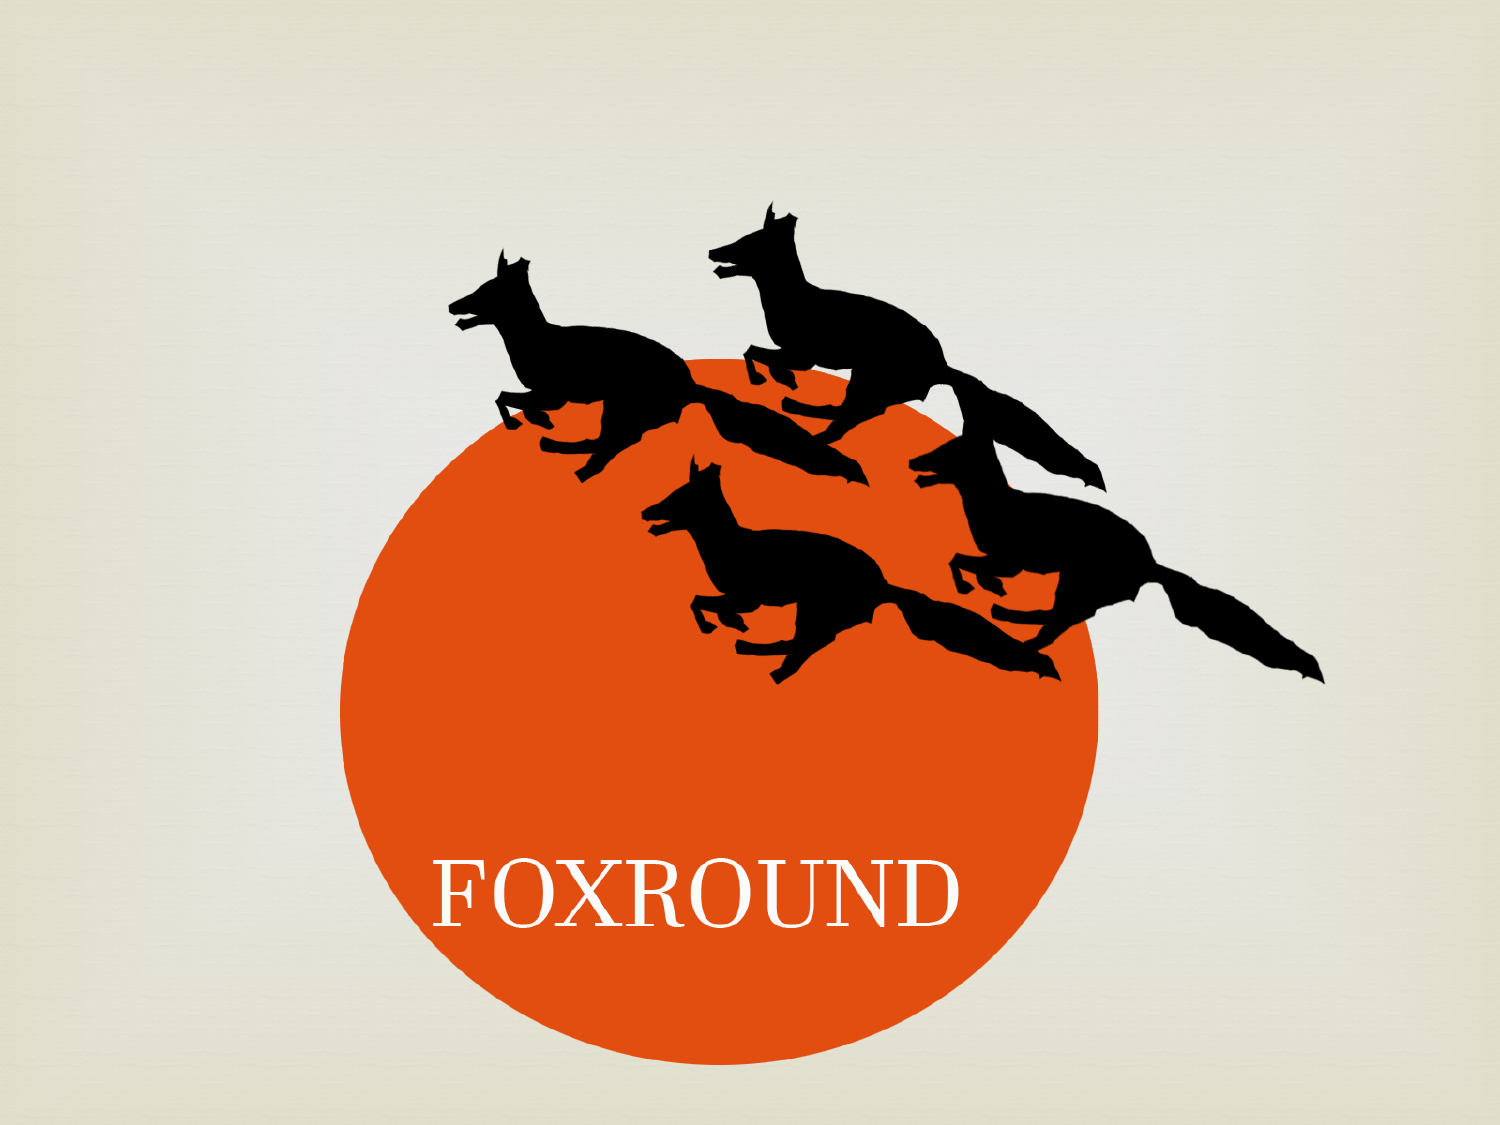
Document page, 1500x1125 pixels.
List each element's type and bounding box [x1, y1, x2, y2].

picture [268, 113, 1462, 1090]
